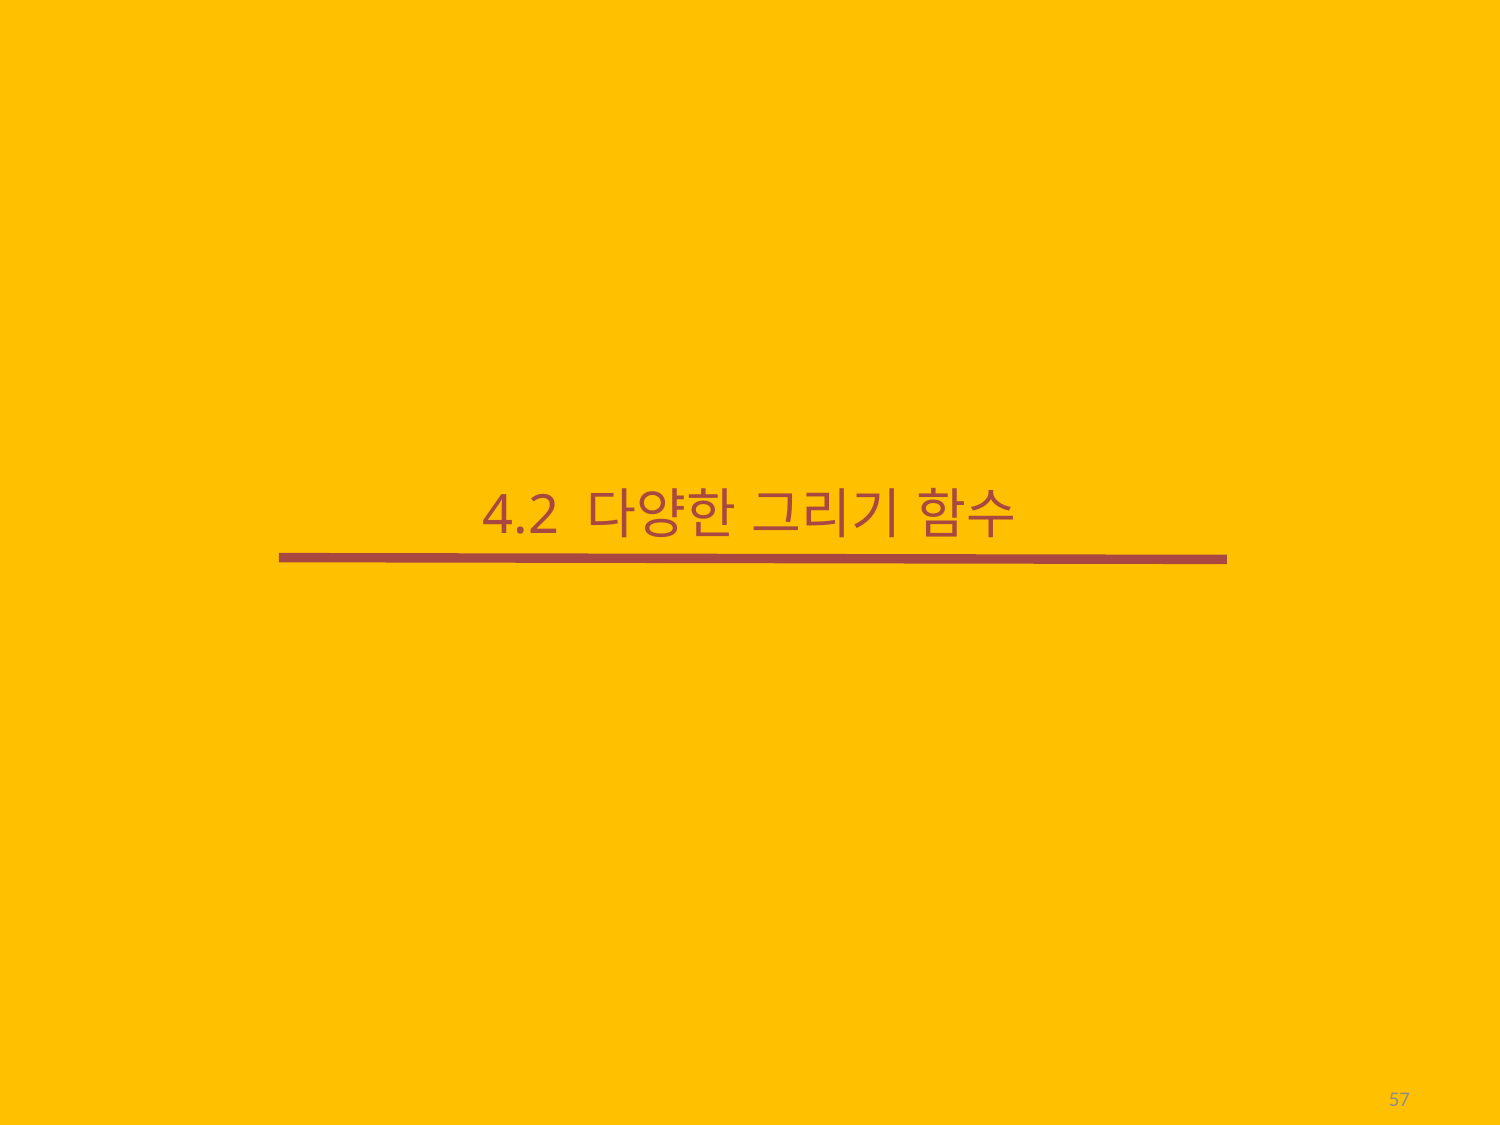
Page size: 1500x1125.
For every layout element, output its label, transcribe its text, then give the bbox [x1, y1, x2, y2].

title 4.2 다양한 그리기 함수 [87, 420, 1413, 553]
slide_number 57 [1074, 1074, 1425, 1123]
